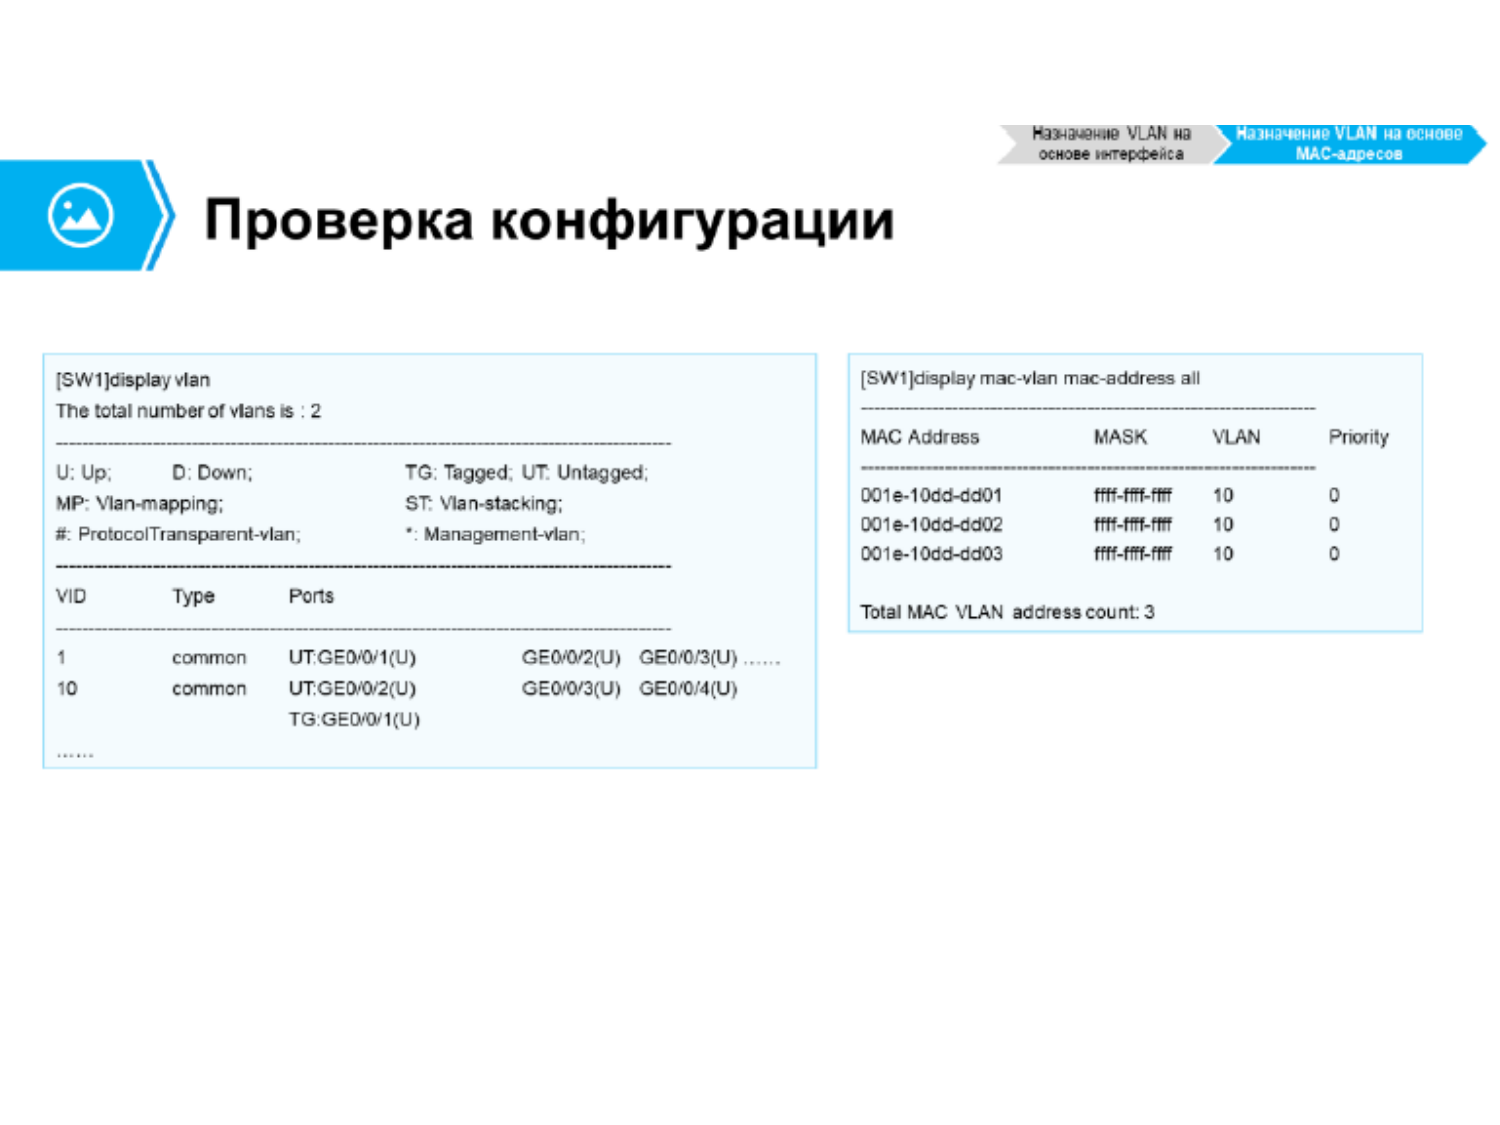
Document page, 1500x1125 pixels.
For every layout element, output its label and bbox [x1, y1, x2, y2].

list [0, 125, 1500, 787]
